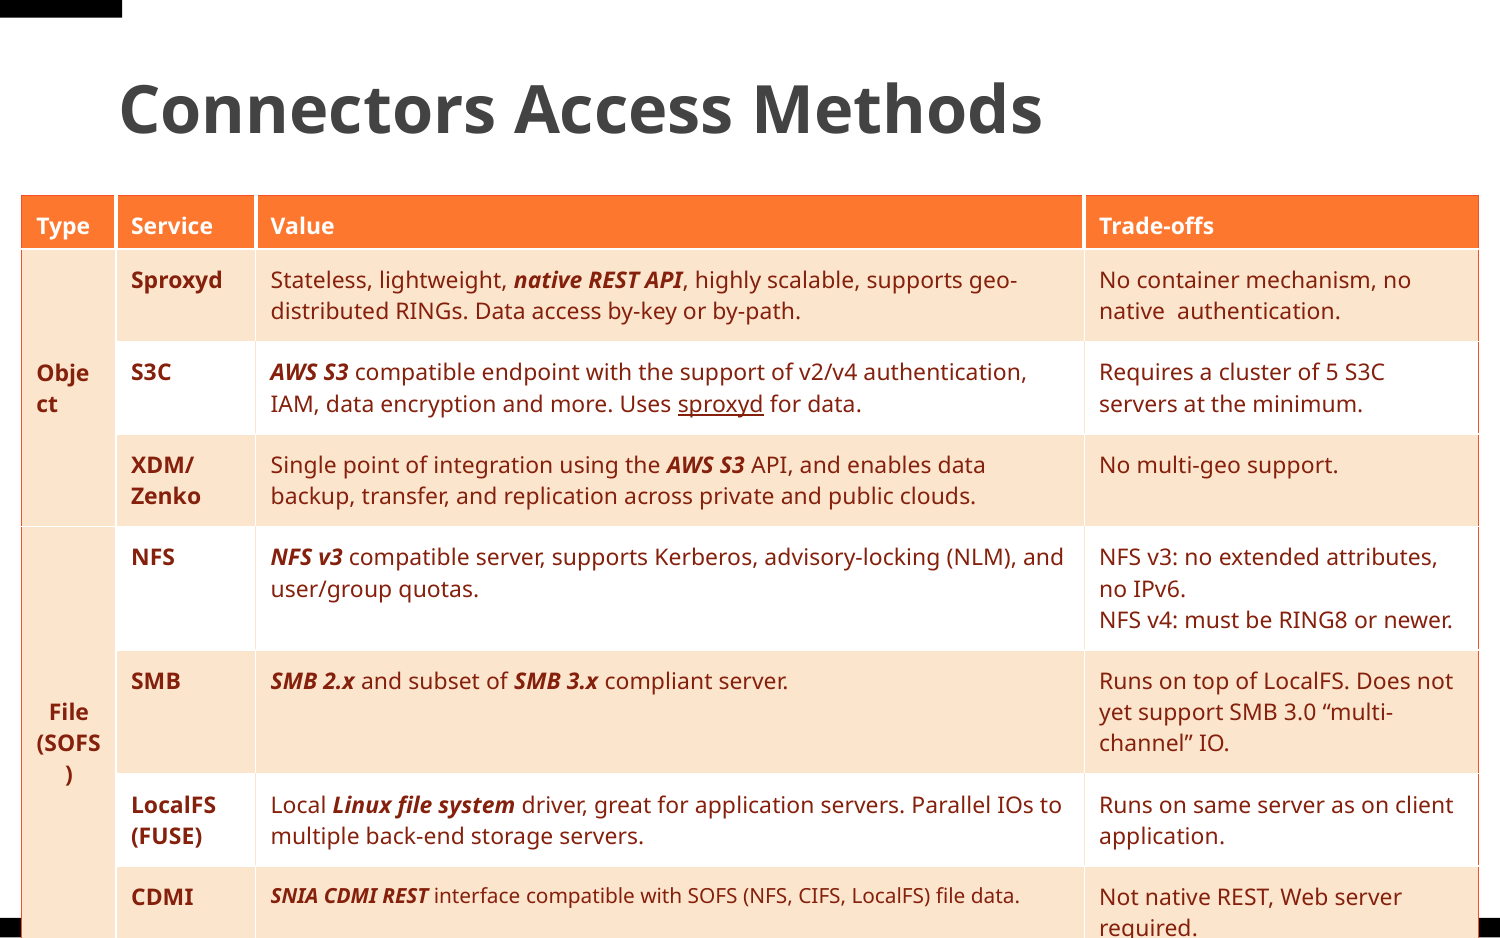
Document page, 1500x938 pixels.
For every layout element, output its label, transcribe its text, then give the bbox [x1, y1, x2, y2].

table_cell Local Linux file system driver, great for application servers. Parallel IOs to multiple back-end storage servers. [256, 774, 1084, 865]
table_cell No container mechanism, no native authentication. [1085, 250, 1478, 341]
table_cell Sproxyd [117, 250, 255, 341]
table_cell S3C [117, 342, 255, 433]
table_cell XDM/Zenko [117, 435, 255, 526]
table_header Value [258, 196, 1082, 248]
table_cell File (SOFS) [22, 527, 115, 938]
table_cell NFS [117, 527, 255, 649]
table_cell No multi-geo support. [1085, 435, 1478, 526]
table_cell Requires a cluster of 5 S3C servers at the minimum. [1085, 342, 1478, 433]
table_cell CDMI [117, 867, 255, 938]
table_cell Runs on same server as on client application. [1085, 774, 1478, 865]
text_box [1479, 836, 1484, 912]
table_cell SMB 2.x and subset of SMB 3.x compliant server. [256, 651, 1084, 773]
table_cell Object [22, 250, 115, 526]
table_cell NFS v3 compatible server, supports Kerberos, advisory-locking (NLM), and user/group quotas. [256, 527, 1084, 649]
table_cell SNIA CDMI REST interface compatible with SOFS (NFS, CIFS, LocalFS) file data. [256, 867, 1084, 938]
table_cell Not native REST, Web server required. [1085, 867, 1478, 938]
table_cell Runs on top of LocalFS. Does not yet support SMB 3.0 “multi-channel” IO. [1085, 651, 1478, 773]
table_cell SMB [117, 651, 255, 773]
title Connectors Access Methods [103, 21, 1397, 195]
table_cell AWS S3 compatible endpoint with the support of v2/v4 authentication, IAM, data encryption and more. Uses sproxyd for data. [256, 342, 1084, 433]
table_cell Single point of integration using the AWS S3 API, and enables data backup, transfer, and replication across private and public clouds. [256, 435, 1084, 526]
table_header Trade-offs [1086, 196, 1478, 248]
table_header Service [118, 196, 254, 248]
table_header Type [22, 196, 114, 248]
table_cell Stateless, lightweight, native REST API, highly scalable, supports geo-distributed RINGs. Data access by-key or by-path. [256, 250, 1084, 341]
table_cell LocalFS (FUSE) [117, 774, 255, 865]
table_cell NFS v3: no extended attributes, no IPv6. NFS v4: must be RING8 or newer. [1085, 527, 1478, 649]
